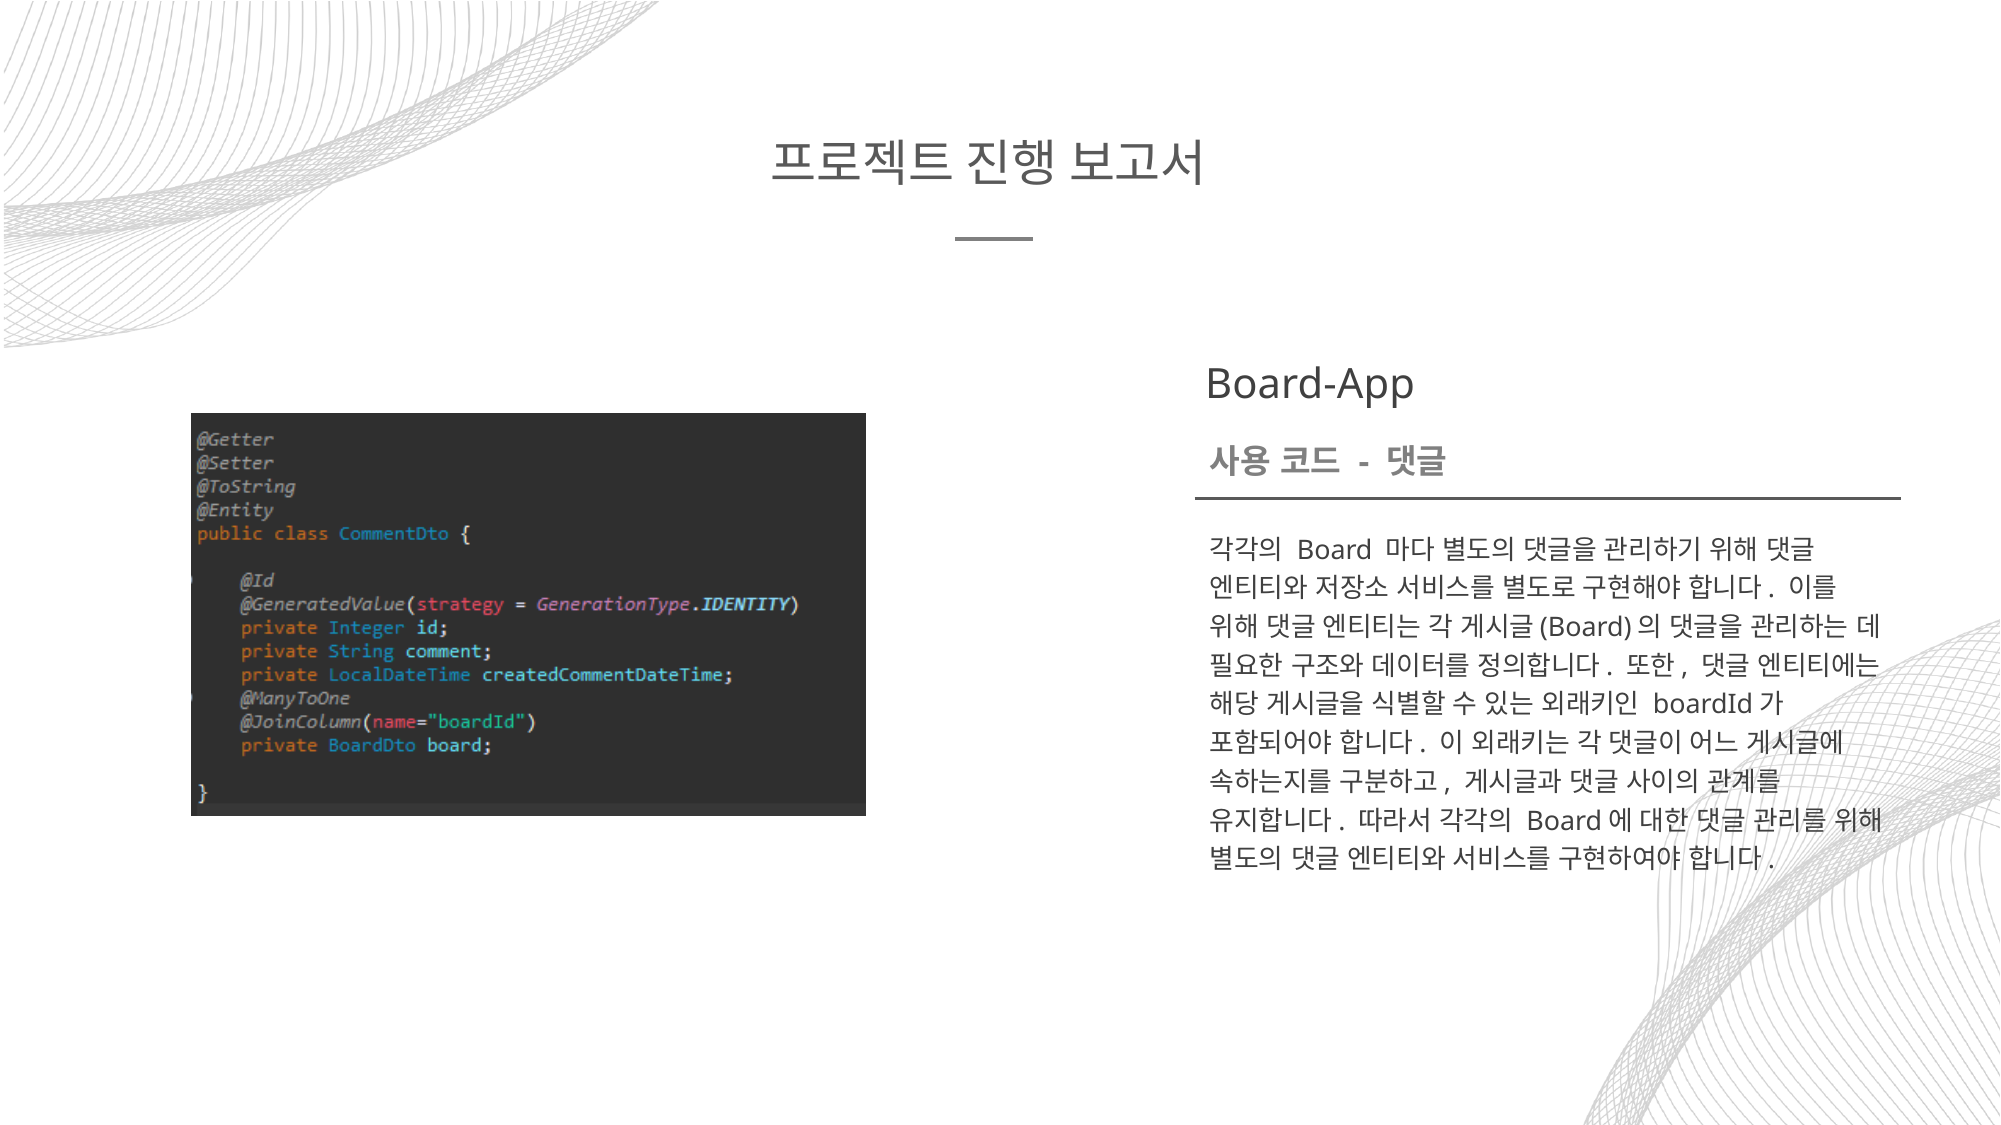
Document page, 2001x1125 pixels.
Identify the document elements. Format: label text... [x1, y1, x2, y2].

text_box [113, 238, 1901, 1012]
text_box 프로젝트 진행 보고서 [755, 124, 1245, 199]
picture [191, 413, 866, 816]
